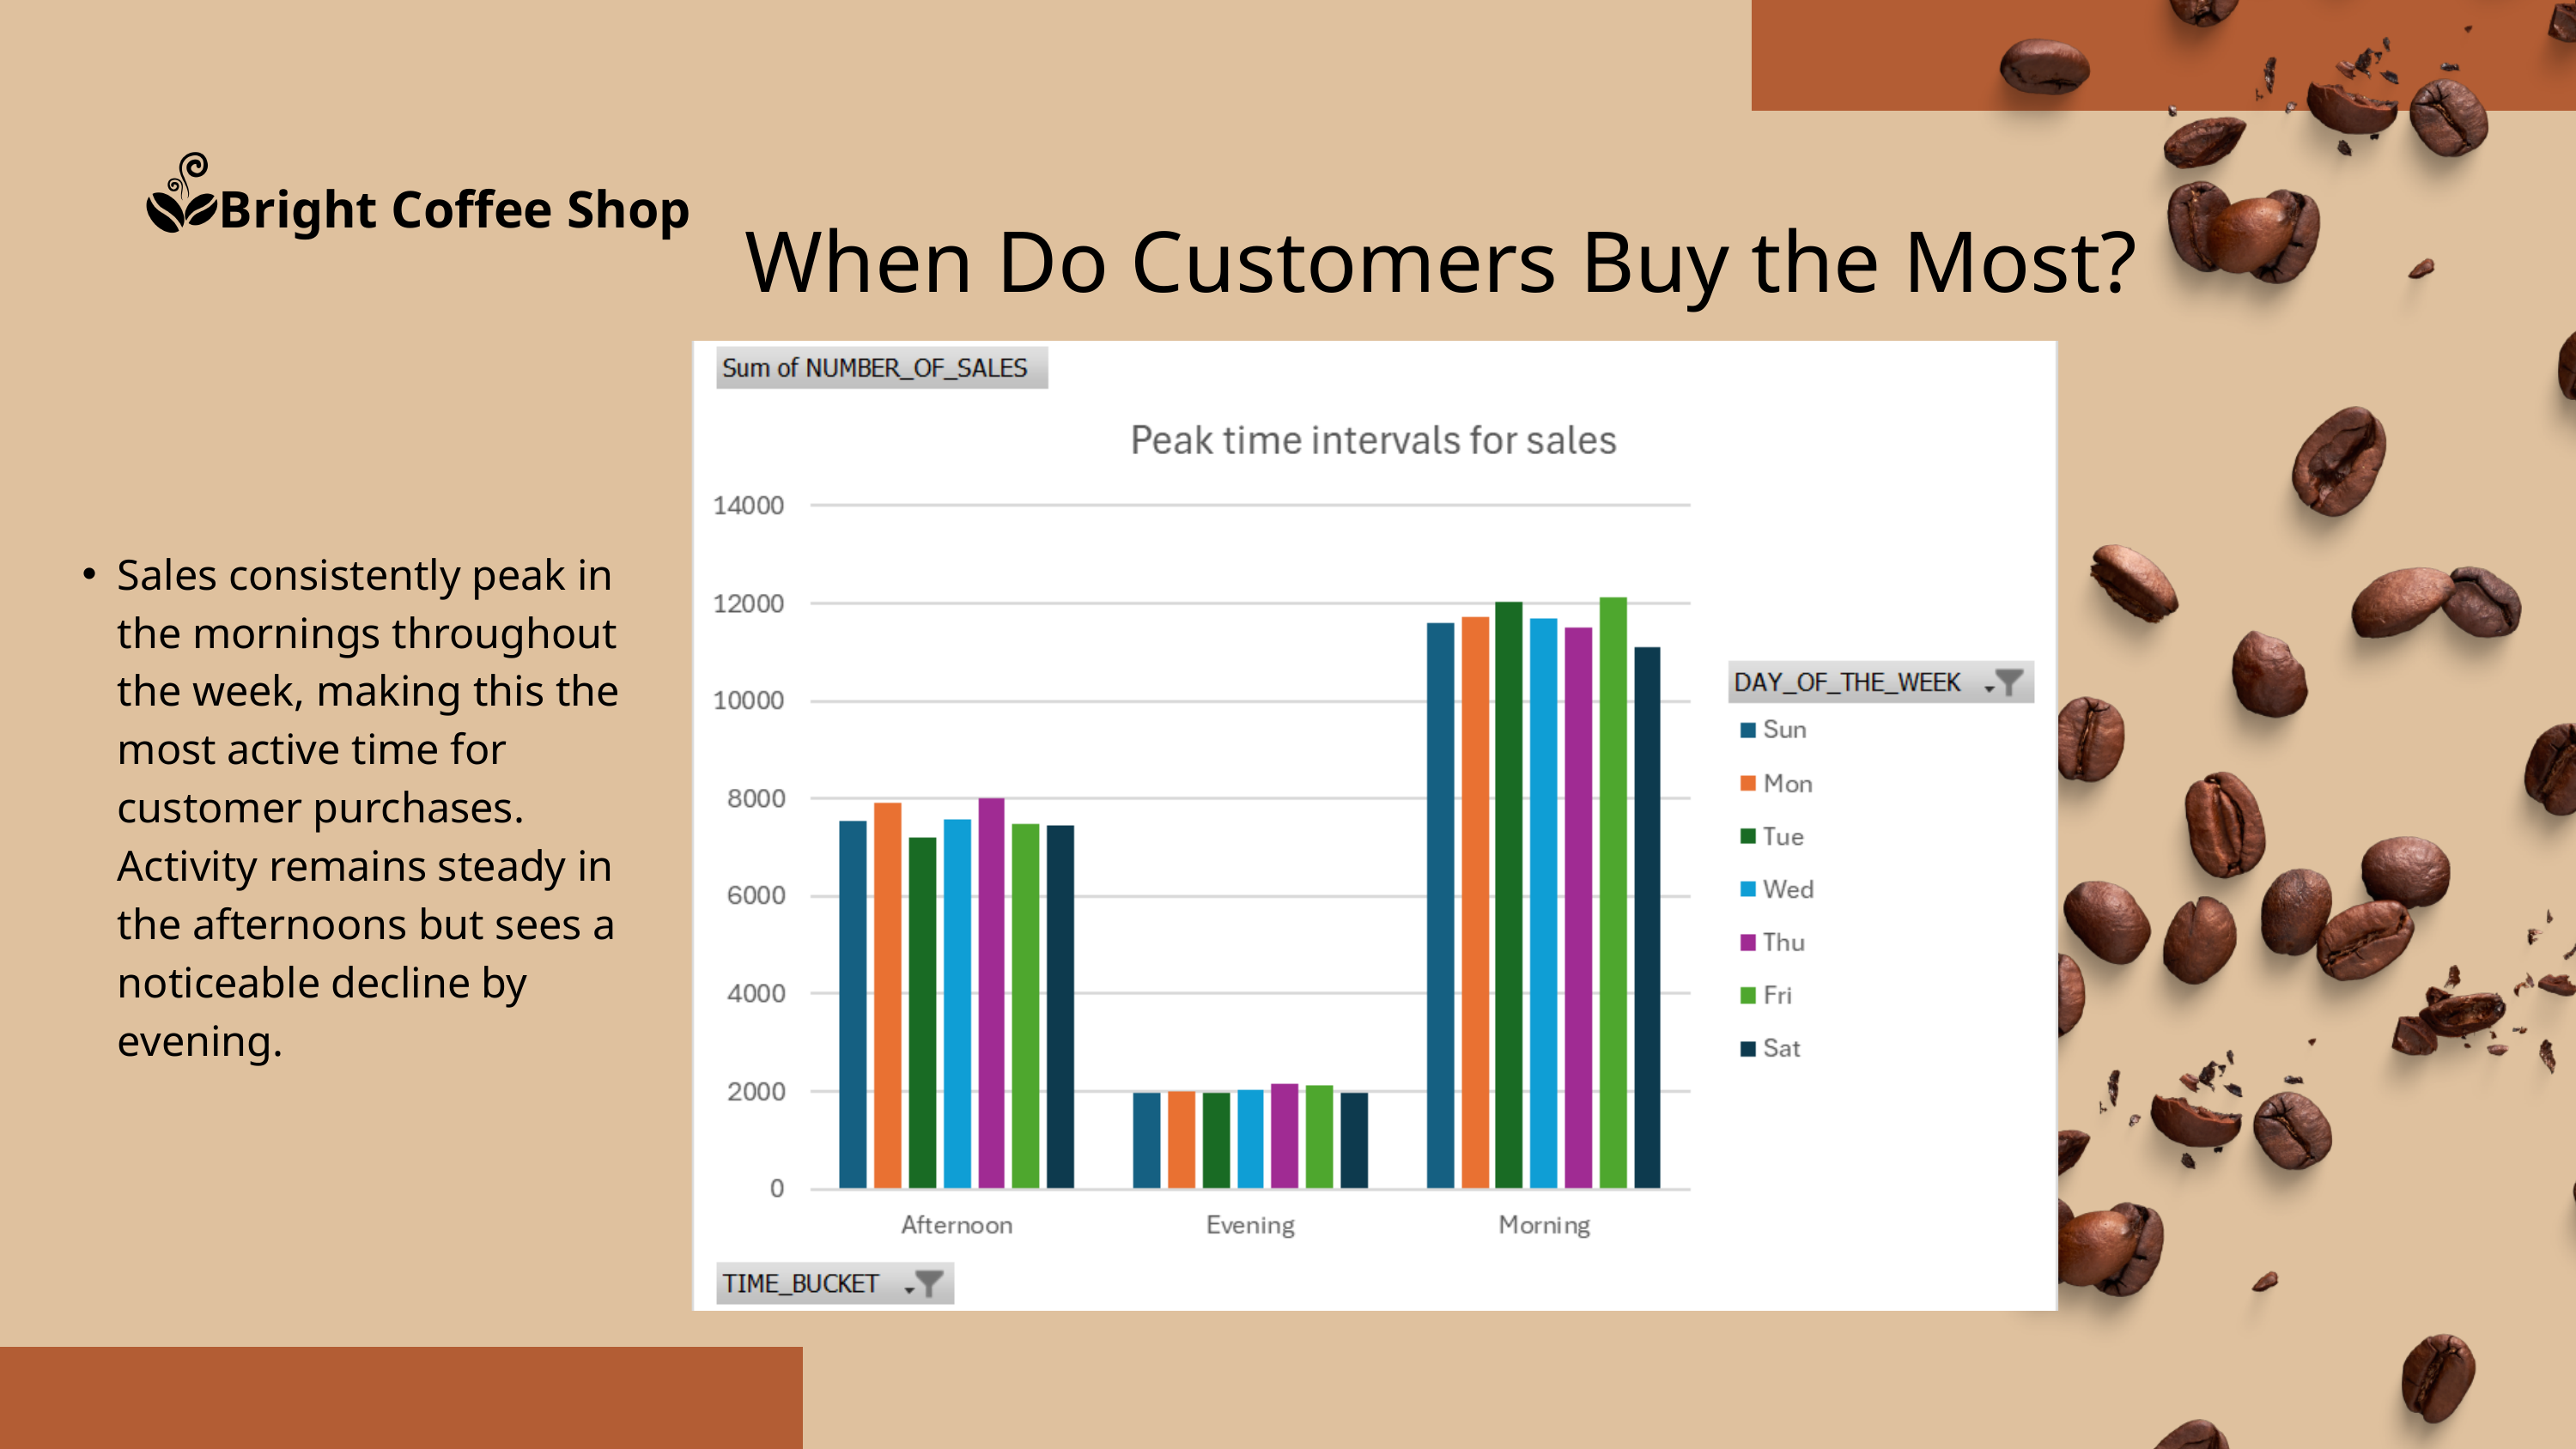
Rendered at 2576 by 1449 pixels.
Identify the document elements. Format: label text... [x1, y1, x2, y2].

text_box [691, 341, 2059, 1311]
text_box [1859, 118, 2576, 544]
text_box Bright Coffee Shop [218, 167, 692, 238]
text_box [1703, 544, 2576, 1449]
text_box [1751, 0, 2576, 112]
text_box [0, 1347, 804, 1449]
text_box Sales consistently peak in the mornings throughout the week, making this the most active time for customer purchases. Activity remains steady in the afternoons but sees a noticeable decline by evening. [46, 539, 652, 1065]
text_box [144, 144, 219, 235]
text_box When Do Customers Buy the Most? [691, 191, 2193, 310]
